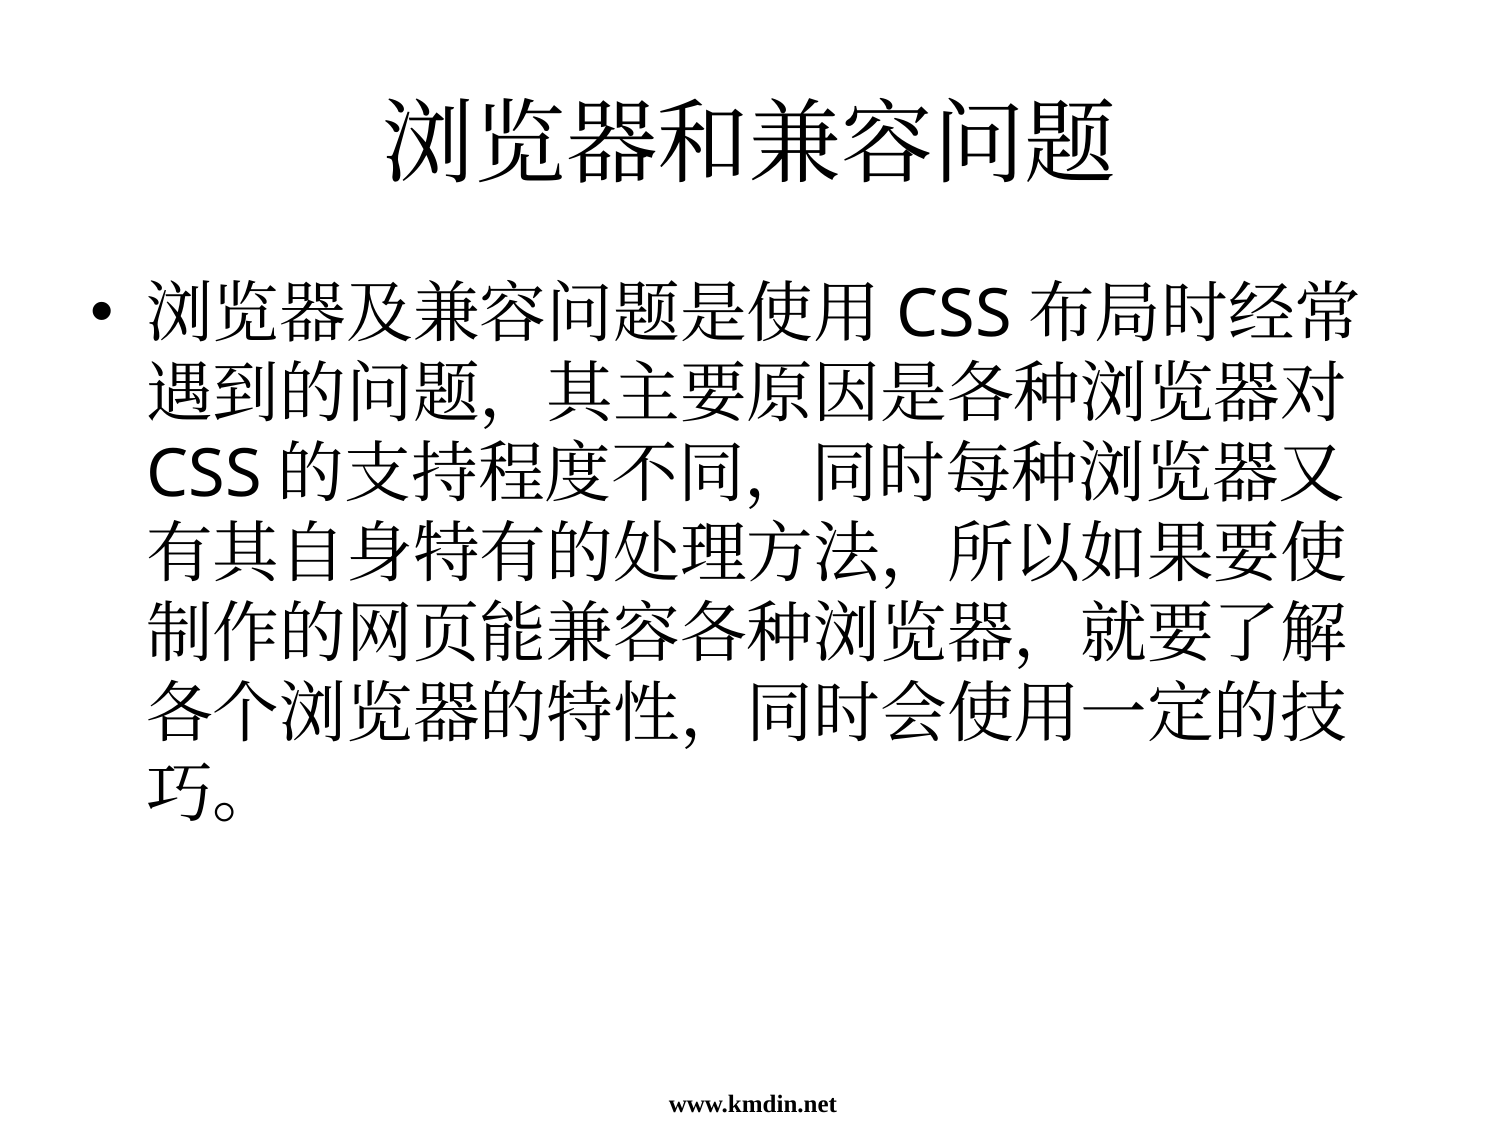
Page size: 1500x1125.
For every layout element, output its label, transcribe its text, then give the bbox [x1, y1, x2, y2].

list 浏览器及兼容问题是使用CSS布局时经常遇到的问题，其主要原因是各种浏览器对CSS的支持程度不同，同时每种浏览器又有其自身特有的处理方法，所以如果要使制作的网页能兼容各种浏览器，就要了解各个浏览器的特性，同时会使用一定的技巧。 [75, 262, 1425, 1005]
title 浏览器和兼容问题 [75, 45, 1425, 233]
